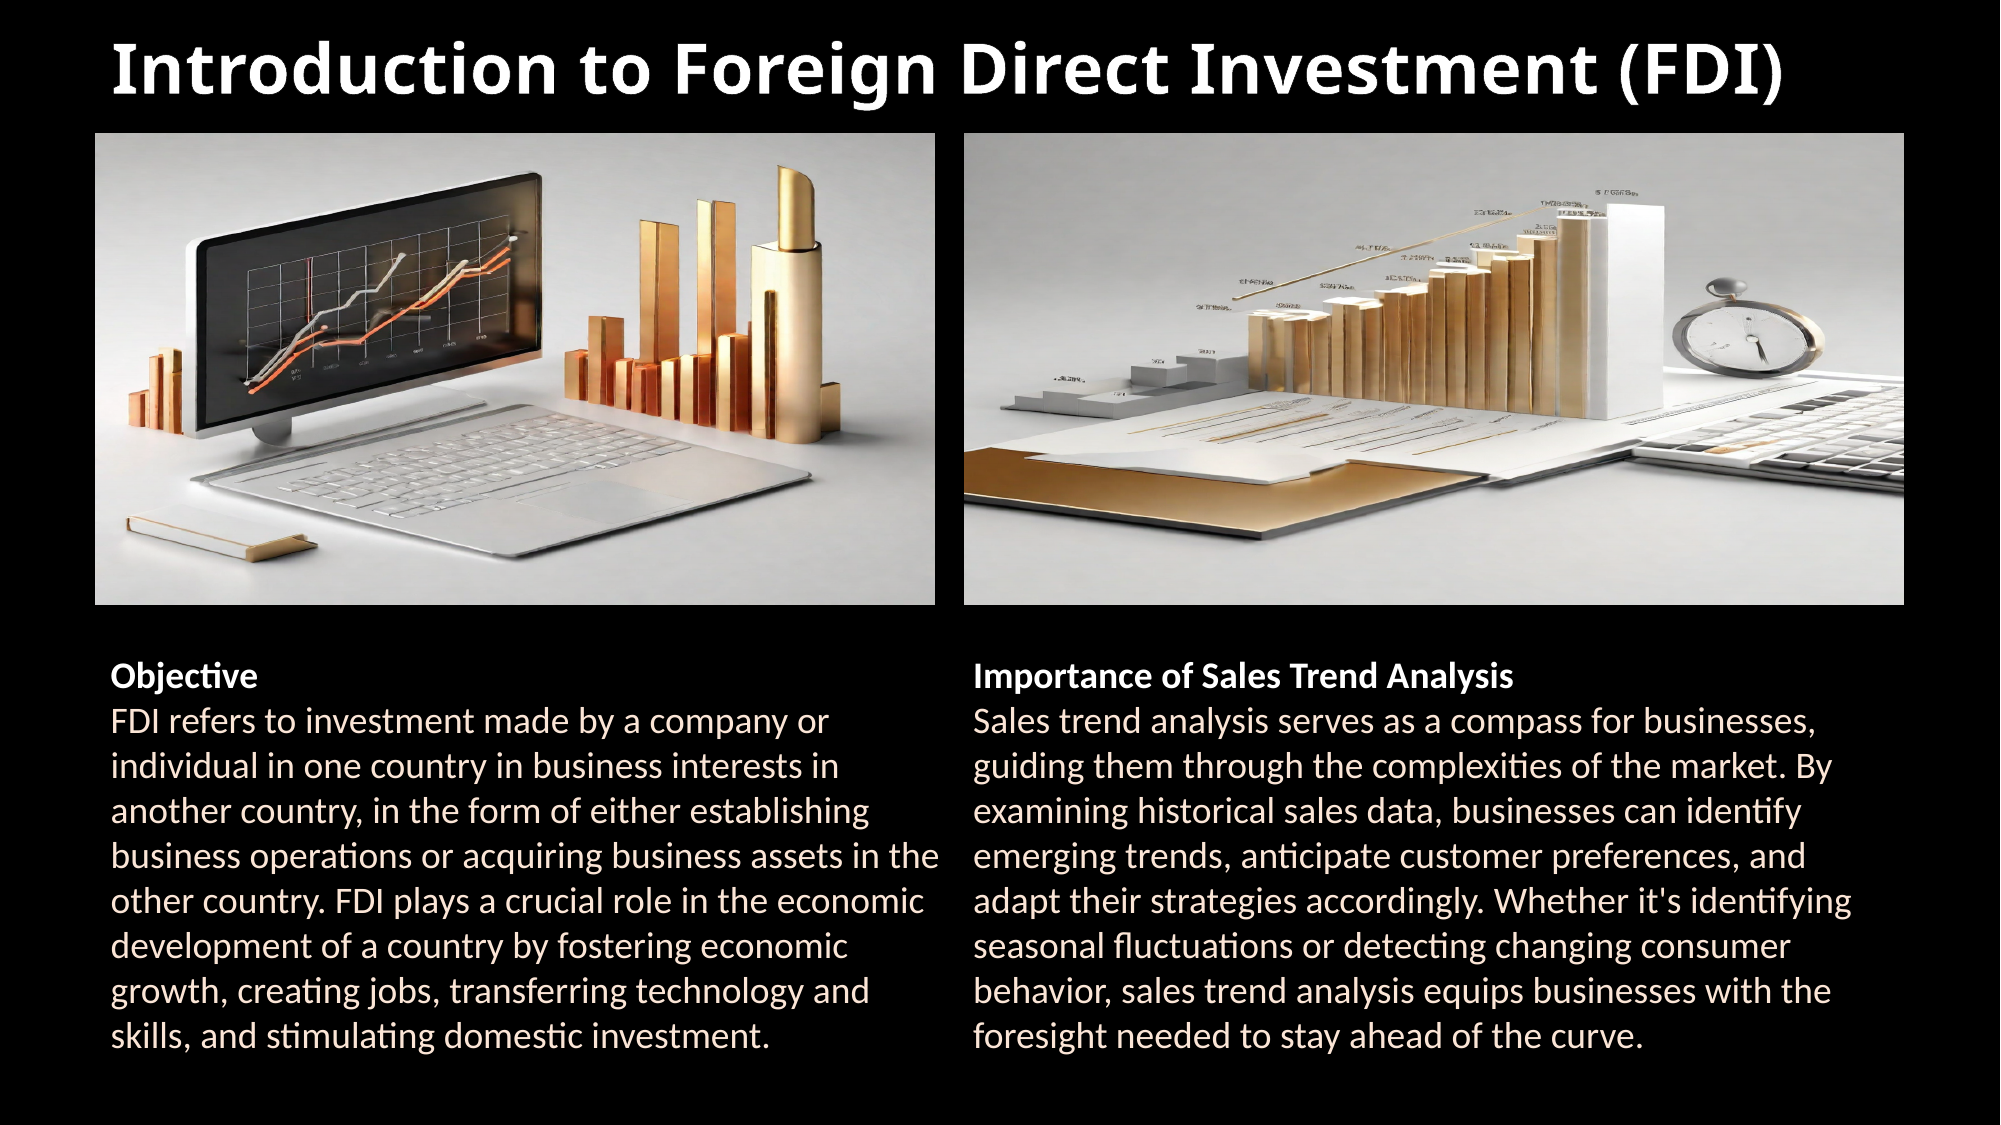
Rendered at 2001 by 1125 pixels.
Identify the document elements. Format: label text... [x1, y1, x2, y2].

text_box Objective FDI refers to investment made by a company or individual in one country in business interests in another country, in the form of either establishing business operations or acquiring business assets in the other country. FDI plays a crucial role in the economic development of a country by fostering economic growth, creating jobs, transferring technology and skills, and stimulating domestic investment. [95, 643, 958, 1064]
title Introduction to Foreign Direct Investment (FDI) [95, 24, 1821, 118]
picture [964, 133, 1905, 605]
text_box Importance of Sales Trend Analysis Sales trend analysis serves as a compass for businesses, guiding them through the complexities of the market. By examining historical sales data, businesses can identify emerging trends, anticipate customer preferences, and adapt their strategies accordingly. Whether it's identifying seasonal fluctuations or detecting changing consumer behavior, sales trend analysis equips businesses with the foresight needed to stay ahead of the curve. [958, 643, 1904, 1109]
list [95, 133, 935, 605]
